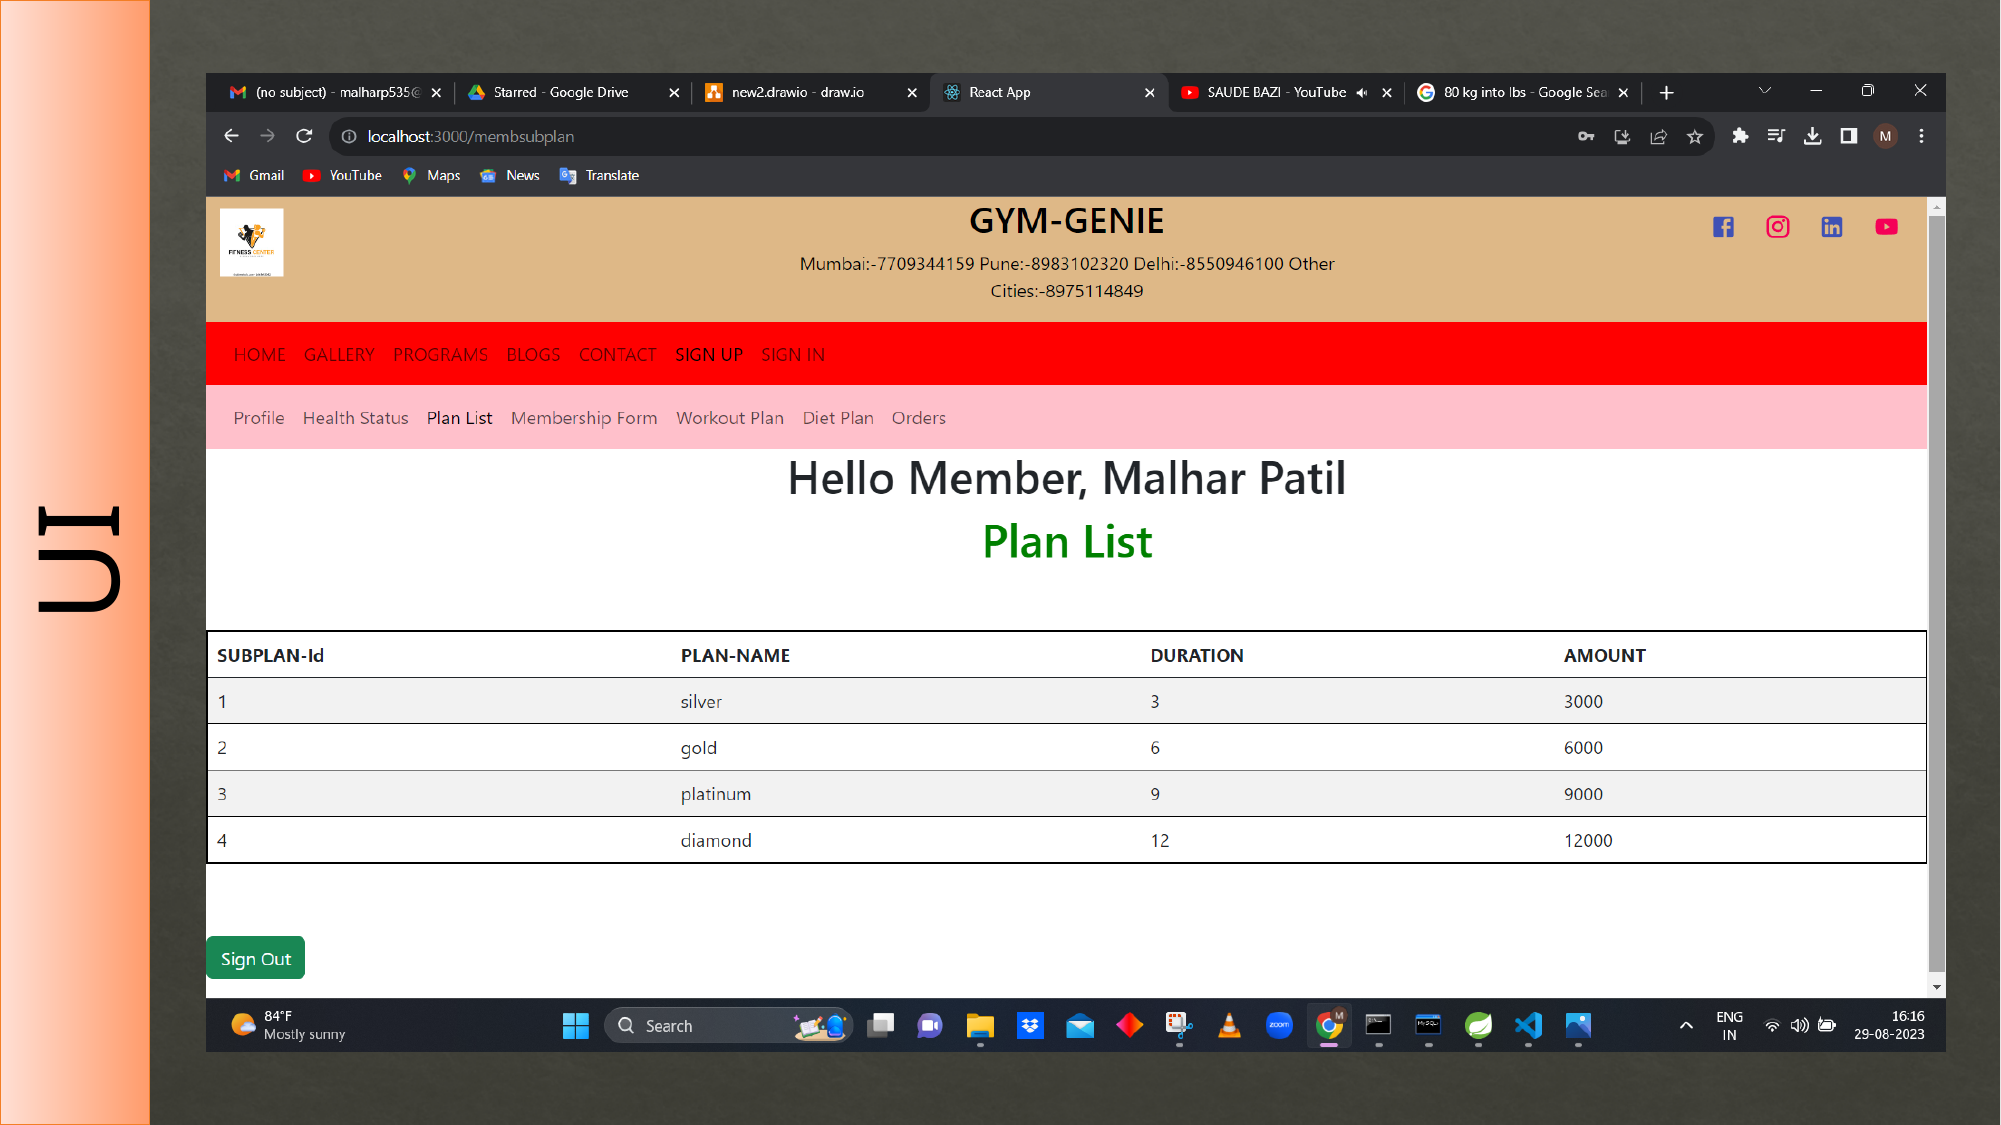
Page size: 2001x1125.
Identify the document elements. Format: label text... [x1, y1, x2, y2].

picture [206, 73, 1946, 1052]
text_box UI [0, 0, 150, 1125]
